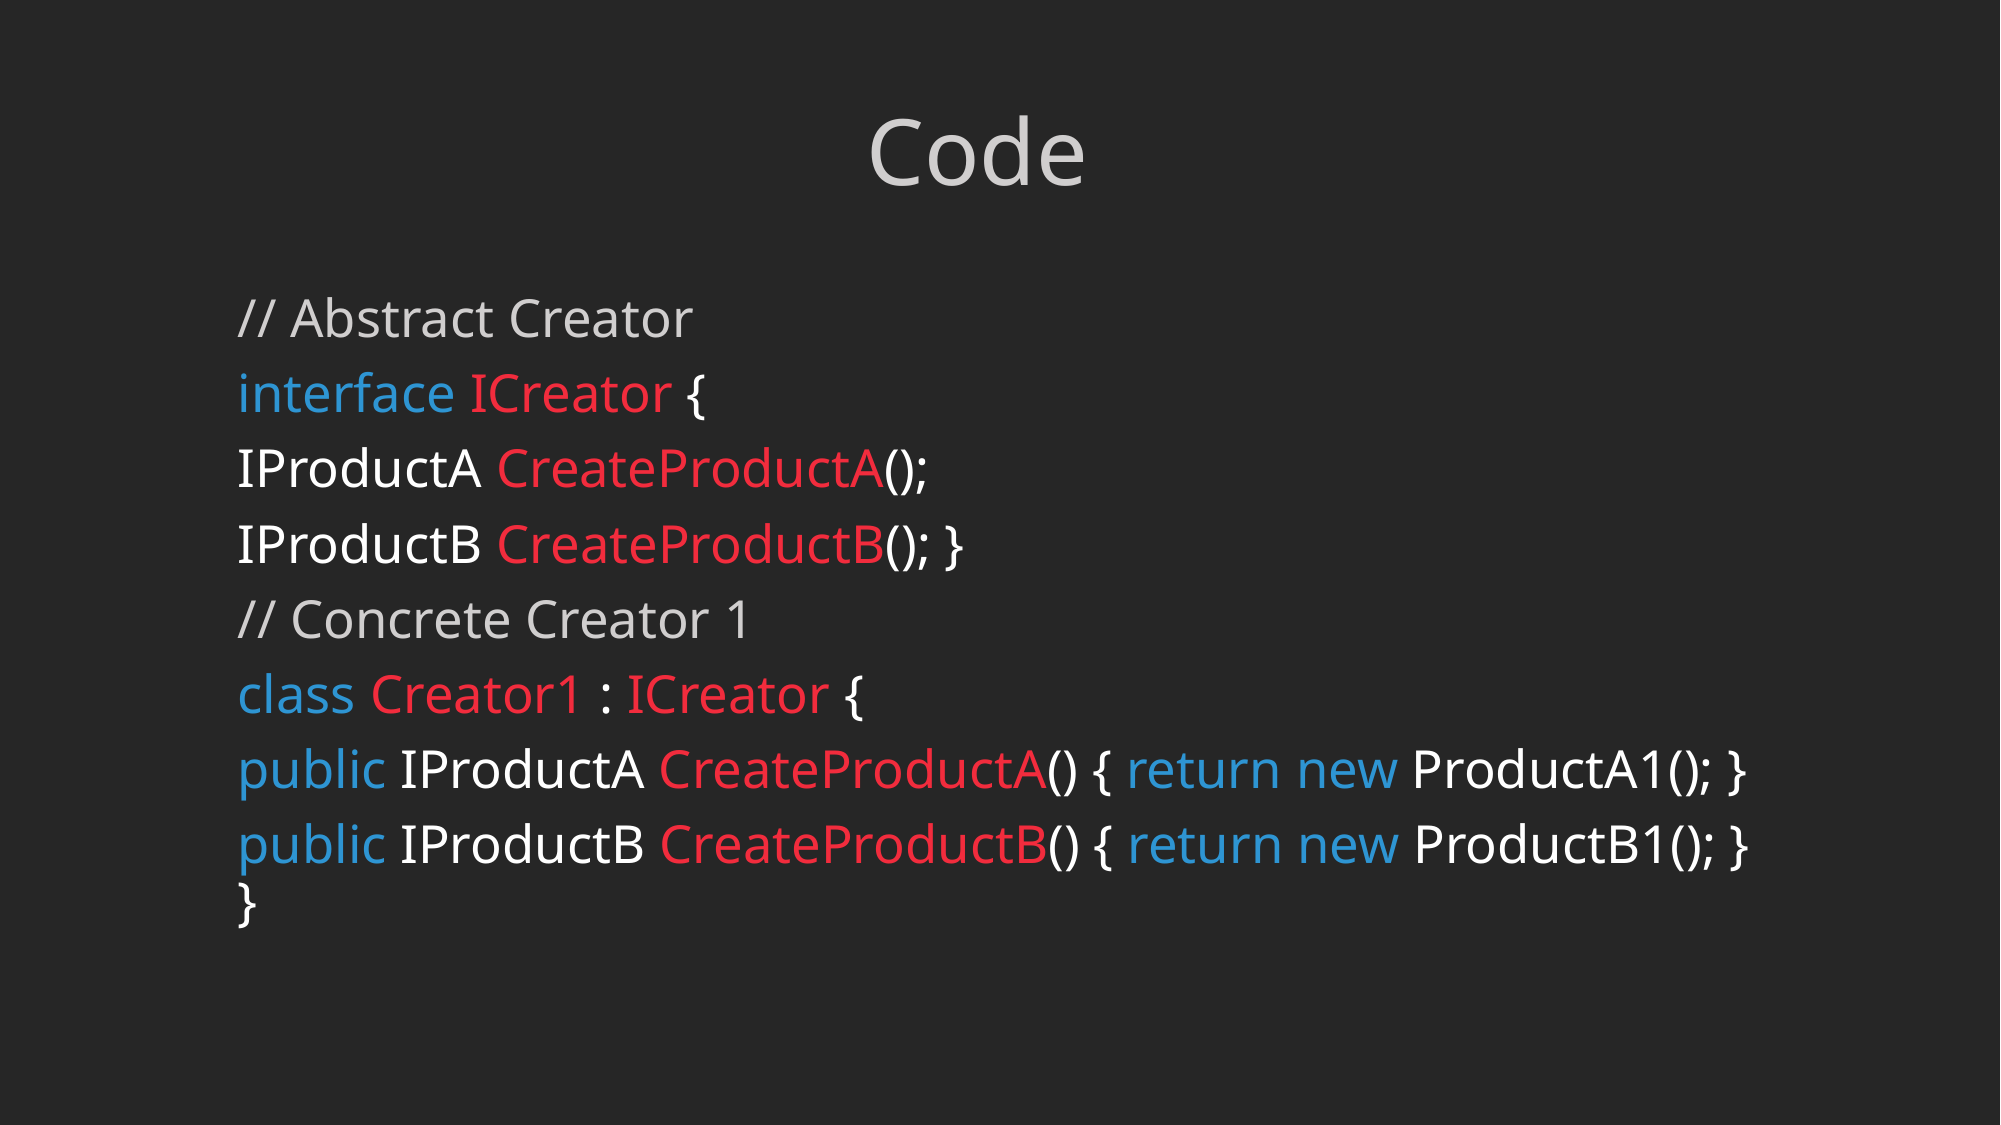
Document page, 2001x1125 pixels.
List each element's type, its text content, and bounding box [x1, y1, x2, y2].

title Code [722, 46, 1232, 265]
list // Abstract Creator interface ICreator { IProductA CreateProductA(); IProductB CreateProductB(); } // Concrete Creator 1 class Creator1 : ICreator { public IProductA CreateProductA() { return new ProductA1(); } public IProductB CreateProductB() { return new ProductB1(); } } [222, 284, 1776, 999]
